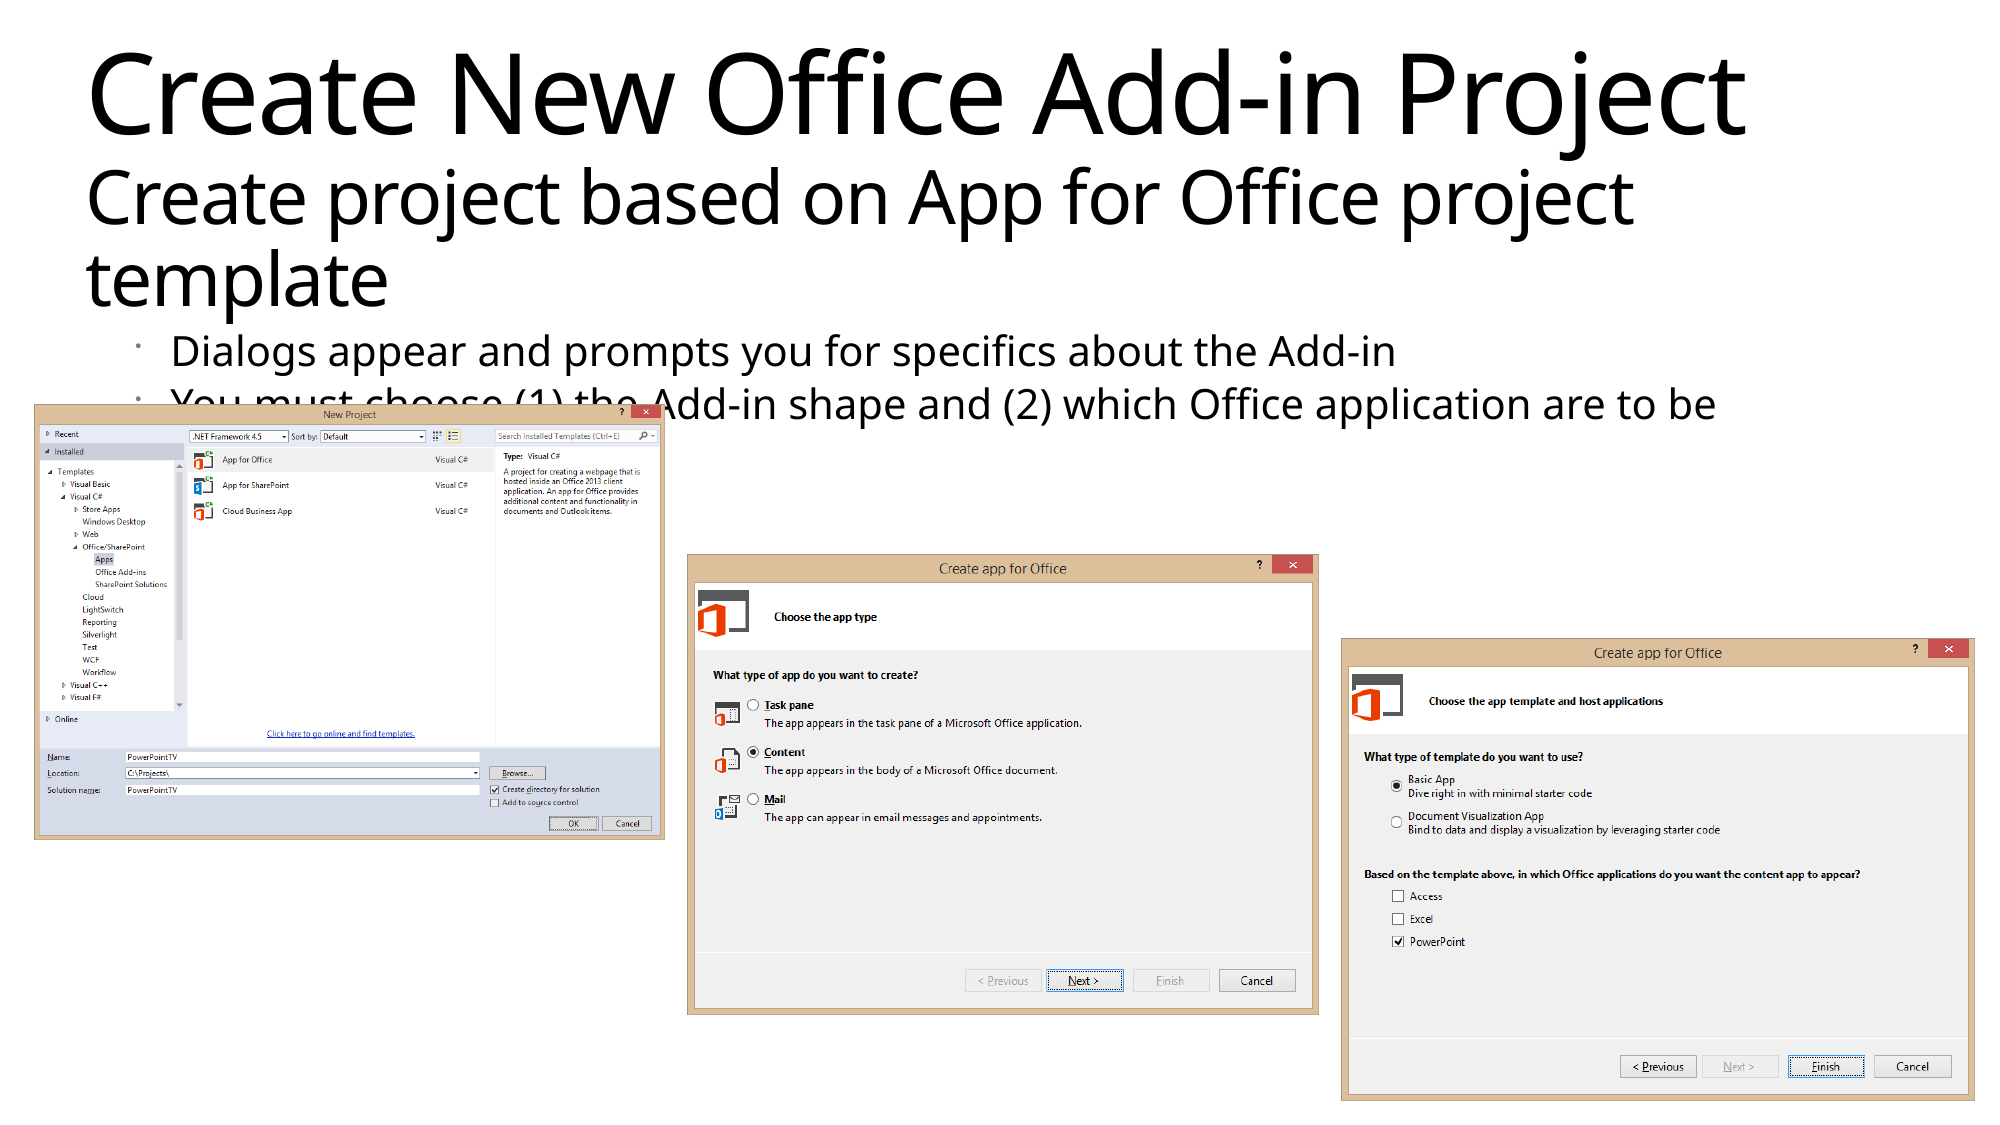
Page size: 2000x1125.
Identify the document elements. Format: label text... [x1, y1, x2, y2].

title Create New Office Add-in Project [85, 37, 1914, 160]
picture [34, 404, 665, 841]
list Create project based on App for Office project template Dialogs appear and prompts you for specifics about the Add-in You must choose (1) the Add-in shape and (2) which Office application are to be supported [85, 160, 1914, 496]
picture [686, 553, 1319, 1015]
picture [1340, 638, 1975, 1122]
